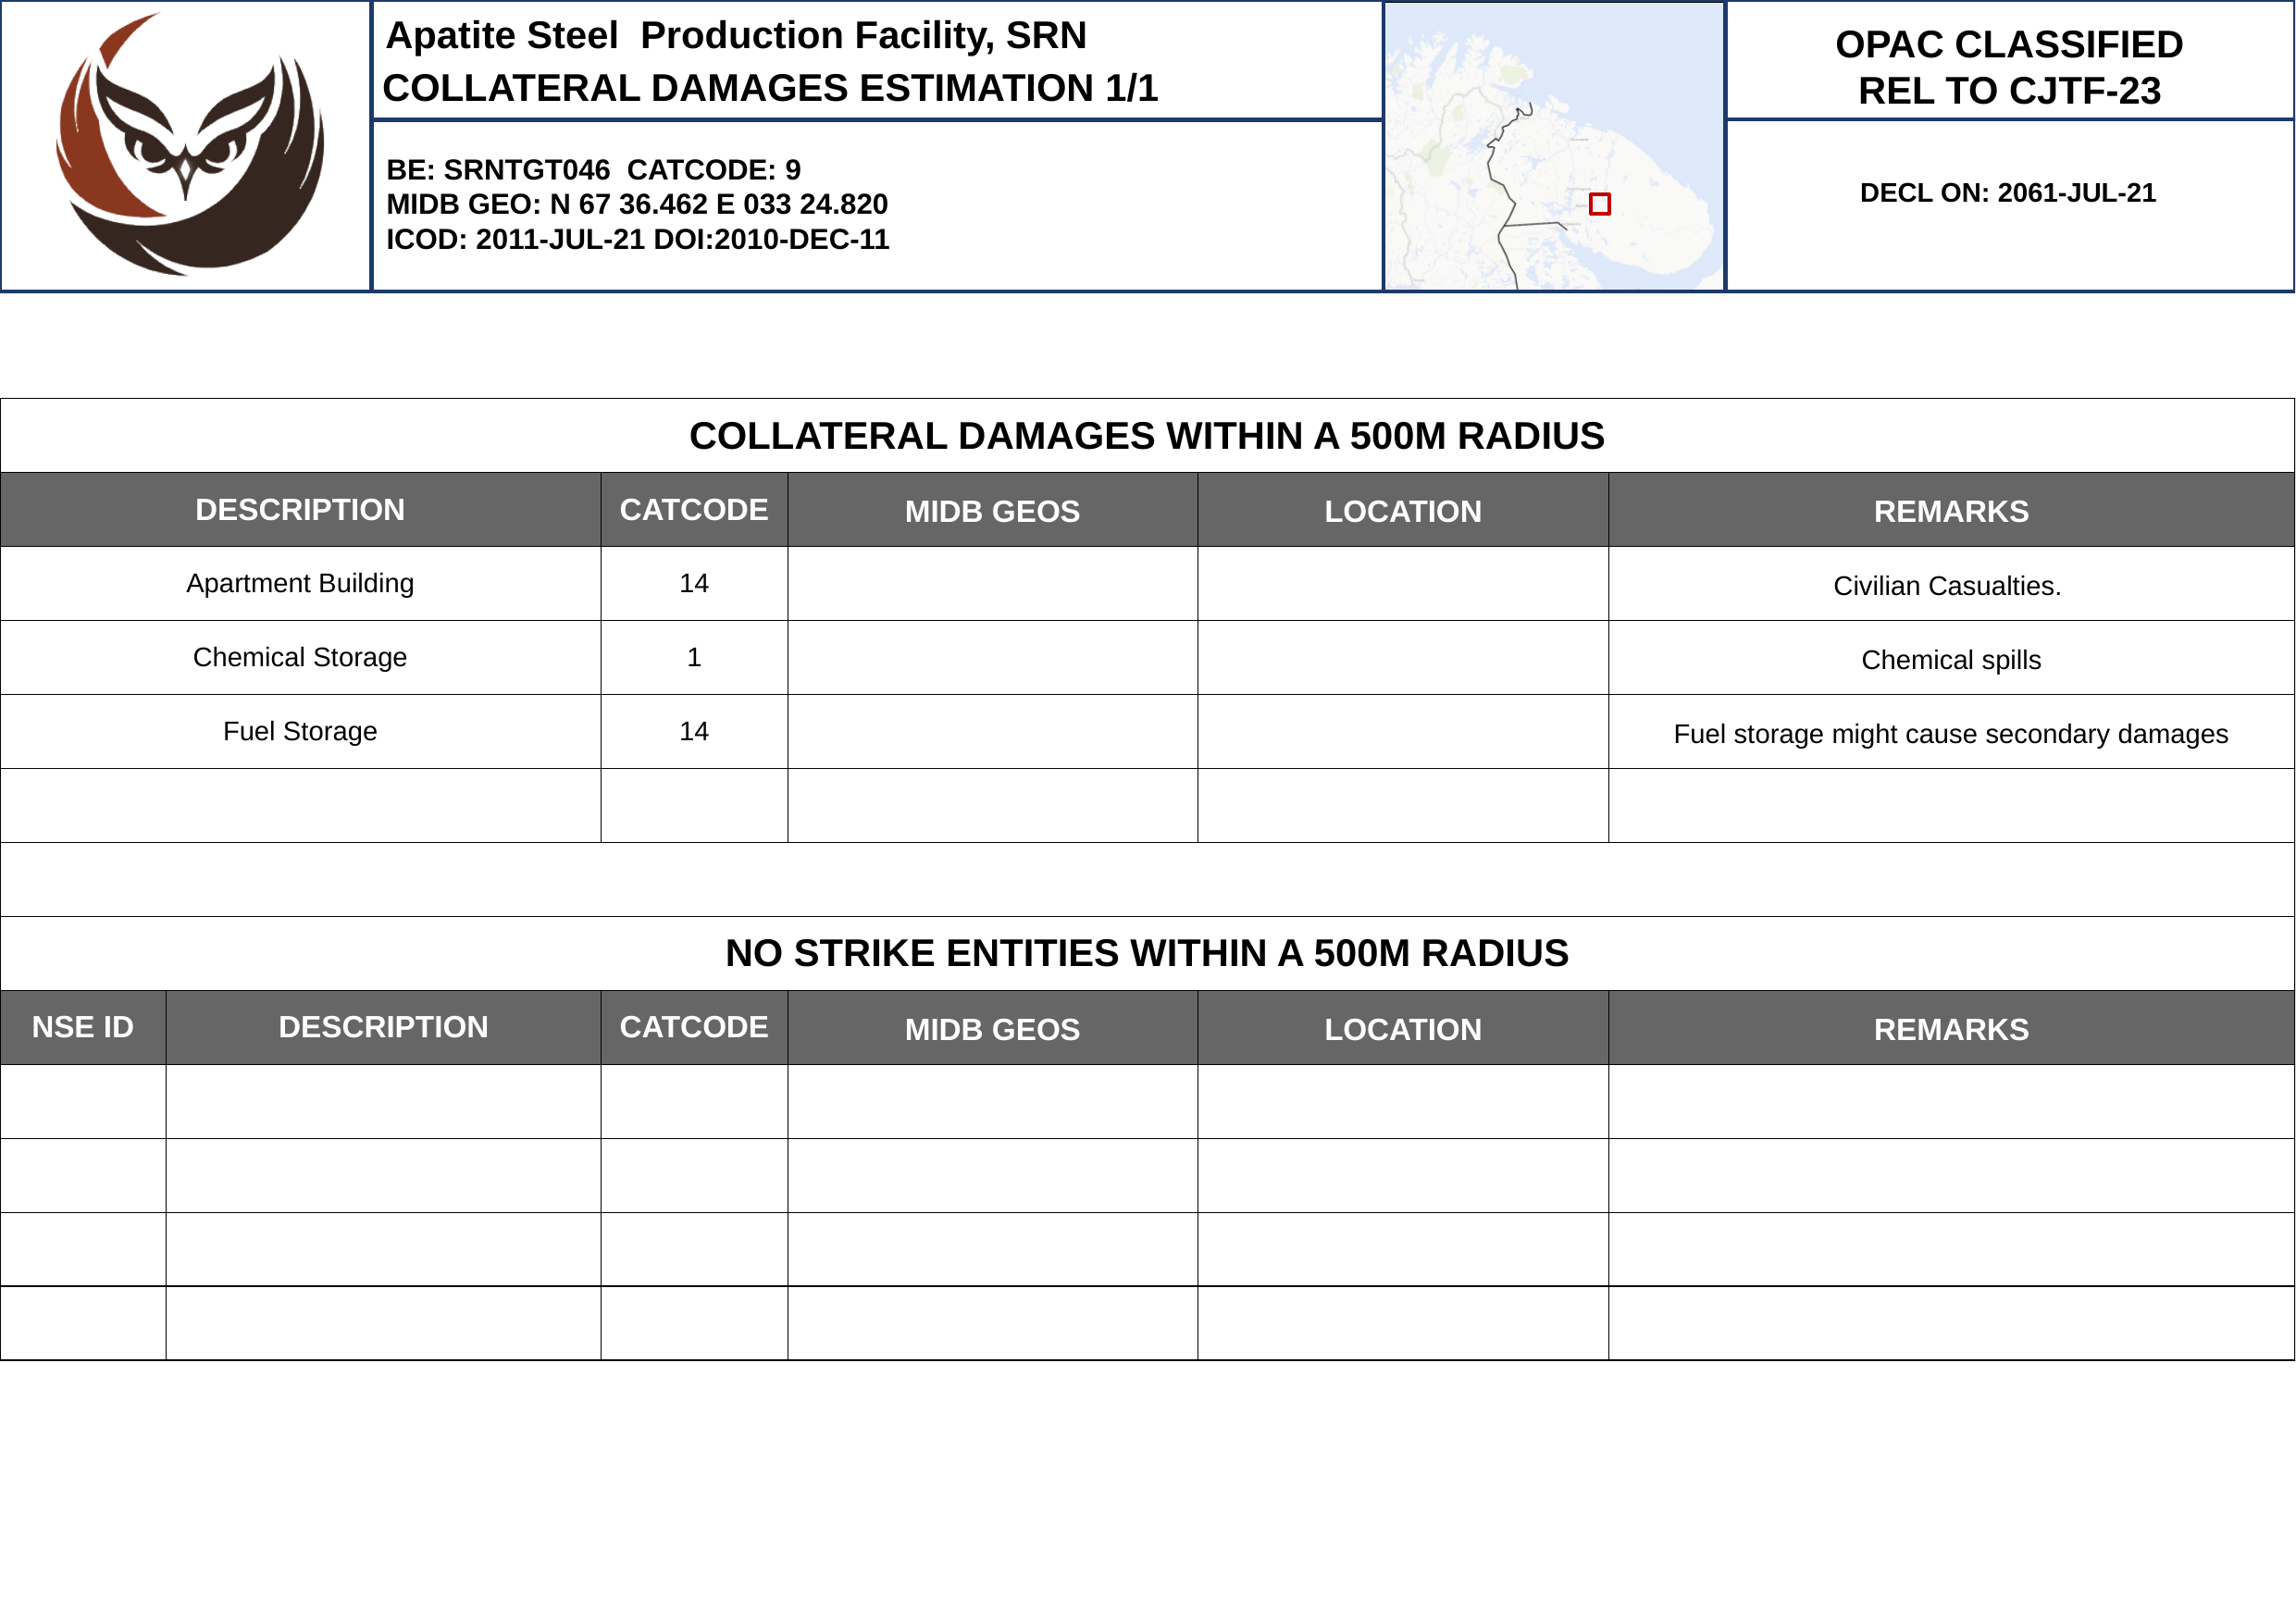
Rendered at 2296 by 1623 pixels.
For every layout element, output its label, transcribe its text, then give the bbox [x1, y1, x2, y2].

table_cell MIDB GEOS [788, 473, 1198, 546]
table_cell [788, 1213, 1198, 1285]
table_cell Fuel Storage [1, 695, 601, 768]
table_cell [1, 1287, 166, 1359]
table_cell [602, 1287, 788, 1359]
table_cell Chemical spills [1609, 621, 2294, 694]
table_cell [788, 695, 1198, 768]
table_cell 14 [602, 547, 788, 620]
table_cell Apartment Building [1, 547, 601, 620]
table_header COLLATERAL DAMAGES WITHIN A 500M RADIUS [1, 399, 2294, 472]
table_cell [1, 843, 2294, 916]
table_cell Chemical Storage [1, 621, 601, 694]
table_cell [788, 1139, 1198, 1212]
table_cell [788, 621, 1198, 694]
table_cell [1609, 1213, 2294, 1285]
table_cell [788, 769, 1198, 842]
table_cell [788, 547, 1198, 620]
table_cell 1 [602, 621, 788, 694]
table_cell [1, 769, 601, 842]
table_cell Fuel storage might cause secondary damages [1609, 695, 2294, 768]
table_cell [167, 1065, 601, 1138]
table_cell [167, 1213, 601, 1285]
table_cell [602, 1065, 788, 1138]
table_cell [788, 1065, 1198, 1138]
table_cell [167, 1287, 601, 1359]
table_cell NSE ID [1, 991, 166, 1064]
table_cell Civilian Casualties. [1609, 547, 2294, 620]
table_cell LOCATION [1198, 473, 1608, 546]
table_cell DESCRIPTION [1, 473, 601, 546]
table_cell [1198, 1139, 1608, 1212]
table_cell [1198, 695, 1608, 768]
table_cell [1, 1065, 166, 1138]
table_cell [1198, 1213, 1608, 1285]
table_cell [1, 1213, 166, 1285]
table_cell [1198, 1065, 1608, 1138]
table_cell [1609, 1287, 2294, 1359]
table_cell [602, 769, 788, 842]
table_cell MIDB GEOS [788, 991, 1198, 1064]
table_cell REMARKS [1609, 991, 2294, 1064]
table_cell [1198, 621, 1608, 694]
table_cell REMARKS [1609, 473, 2294, 546]
table_cell [1609, 1065, 2294, 1138]
table_cell [788, 1287, 1198, 1359]
table_cell CATCODE [602, 473, 788, 546]
table_cell DESCRIPTION [167, 991, 601, 1064]
table_cell [1198, 769, 1608, 842]
table_cell [602, 1213, 788, 1285]
table_cell [1198, 547, 1608, 620]
table_cell [1, 1139, 166, 1212]
table_cell [1609, 769, 2294, 842]
table_cell 14 [602, 695, 788, 768]
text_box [0, 0, 2296, 302]
table_cell CATCODE [602, 991, 788, 1064]
table_cell LOCATION [1198, 991, 1608, 1064]
table_cell [167, 1139, 601, 1212]
table_cell [602, 1139, 788, 1212]
table_cell [1198, 1287, 1608, 1359]
table_cell [1609, 1139, 2294, 1212]
table_cell NO STRIKE ENTITIES WITHIN A 500M RADIUS [1, 917, 2294, 990]
